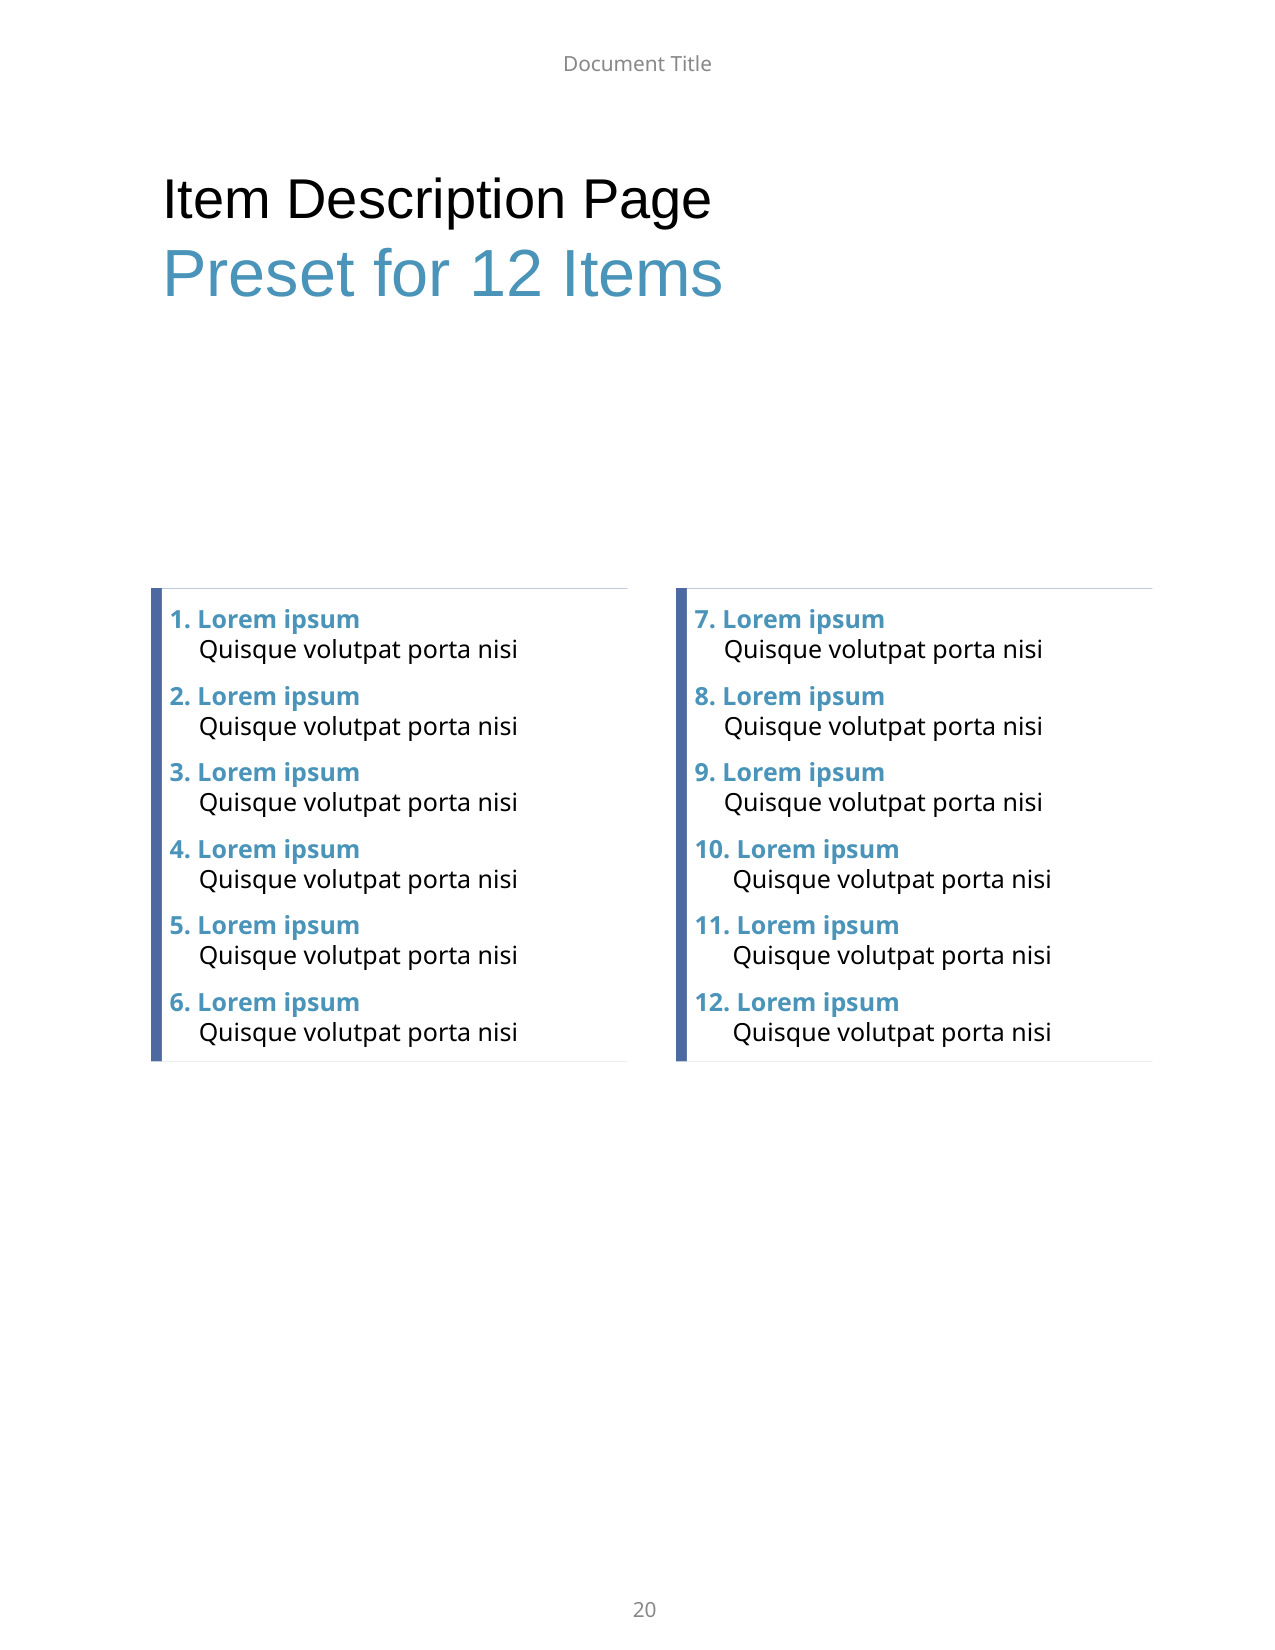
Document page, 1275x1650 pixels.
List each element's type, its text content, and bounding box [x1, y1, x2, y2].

text_box Document Title [350, 43, 925, 84]
list 7. Lorem ipsum Quisque volutpat porta nisi 8. Lorem ipsum Quisque volutpat porta nisi 9. Lorem ipsum Quisque volutpat porta nisi 10. Lorem ipsum Quisque volutpat porta nisi 11. Lorem ipsum Quisque volutpat porta nisi 12. Lorem ipsum Quisque volutpat porta nisi [686, 588, 1163, 1062]
list 1. Lorem ipsum Quisque volutpat porta nisi 2. Lorem ipsum Quisque volutpat porta nisi 3. Lorem ipsum Quisque volutpat porta nisi 4. Lorem ipsum Quisque volutpat porta nisi 5. Lorem ipsum Quisque volutpat porta nisi 6. Lorem ipsum Quisque volutpat porta nisi [161, 588, 638, 1062]
title Item Description Page Preset for 12 Items [161, 162, 1163, 325]
slide_number 20 [624, 660, 664, 1633]
